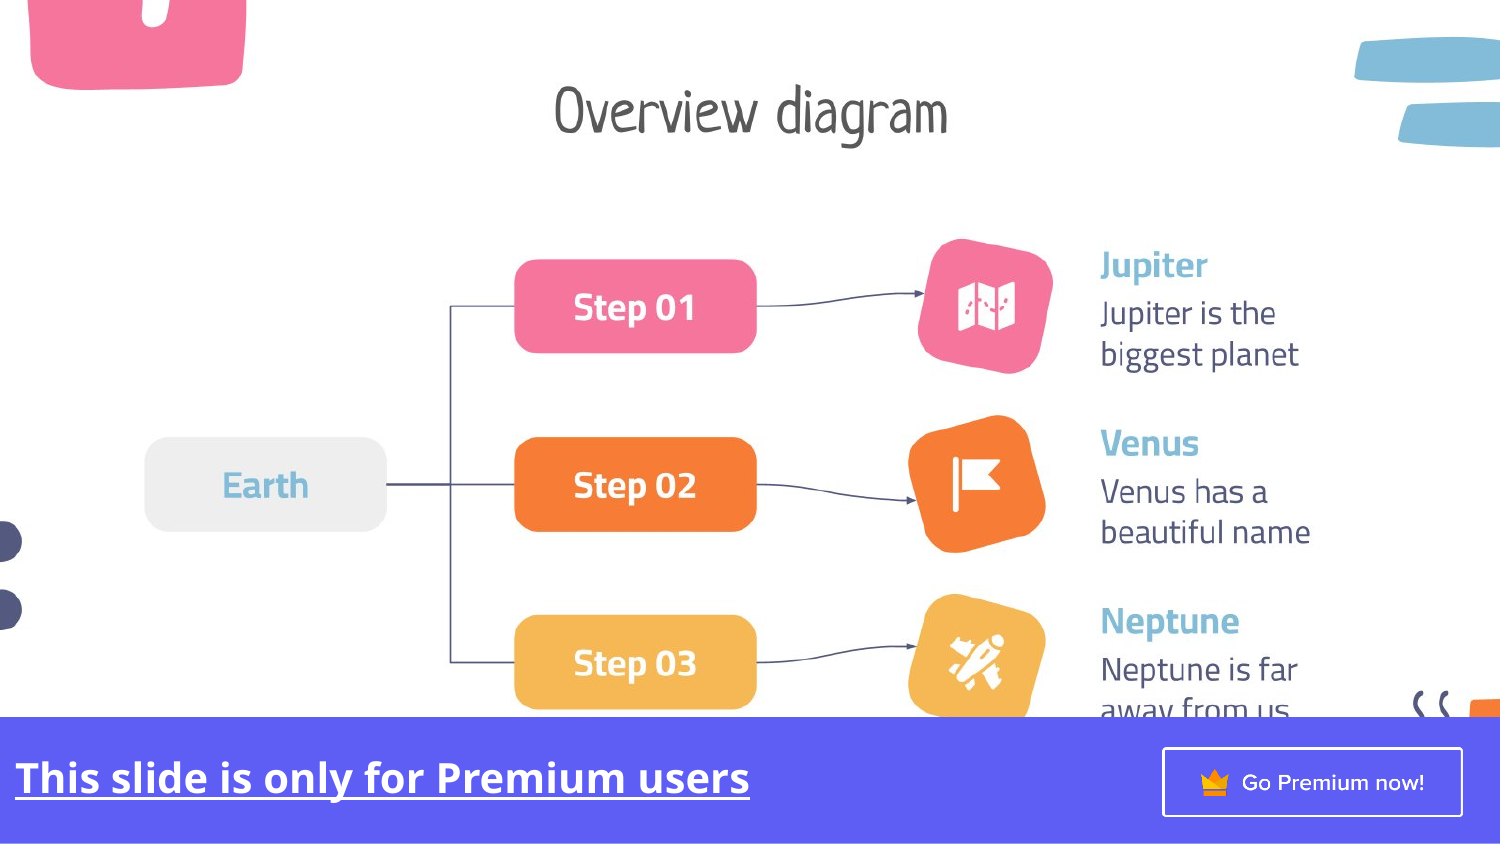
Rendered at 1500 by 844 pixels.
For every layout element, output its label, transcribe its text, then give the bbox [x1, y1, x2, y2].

picture [0, 0, 1500, 717]
text_box This slide is only for Premium users [0, 717, 1500, 844]
picture [1162, 747, 1463, 817]
